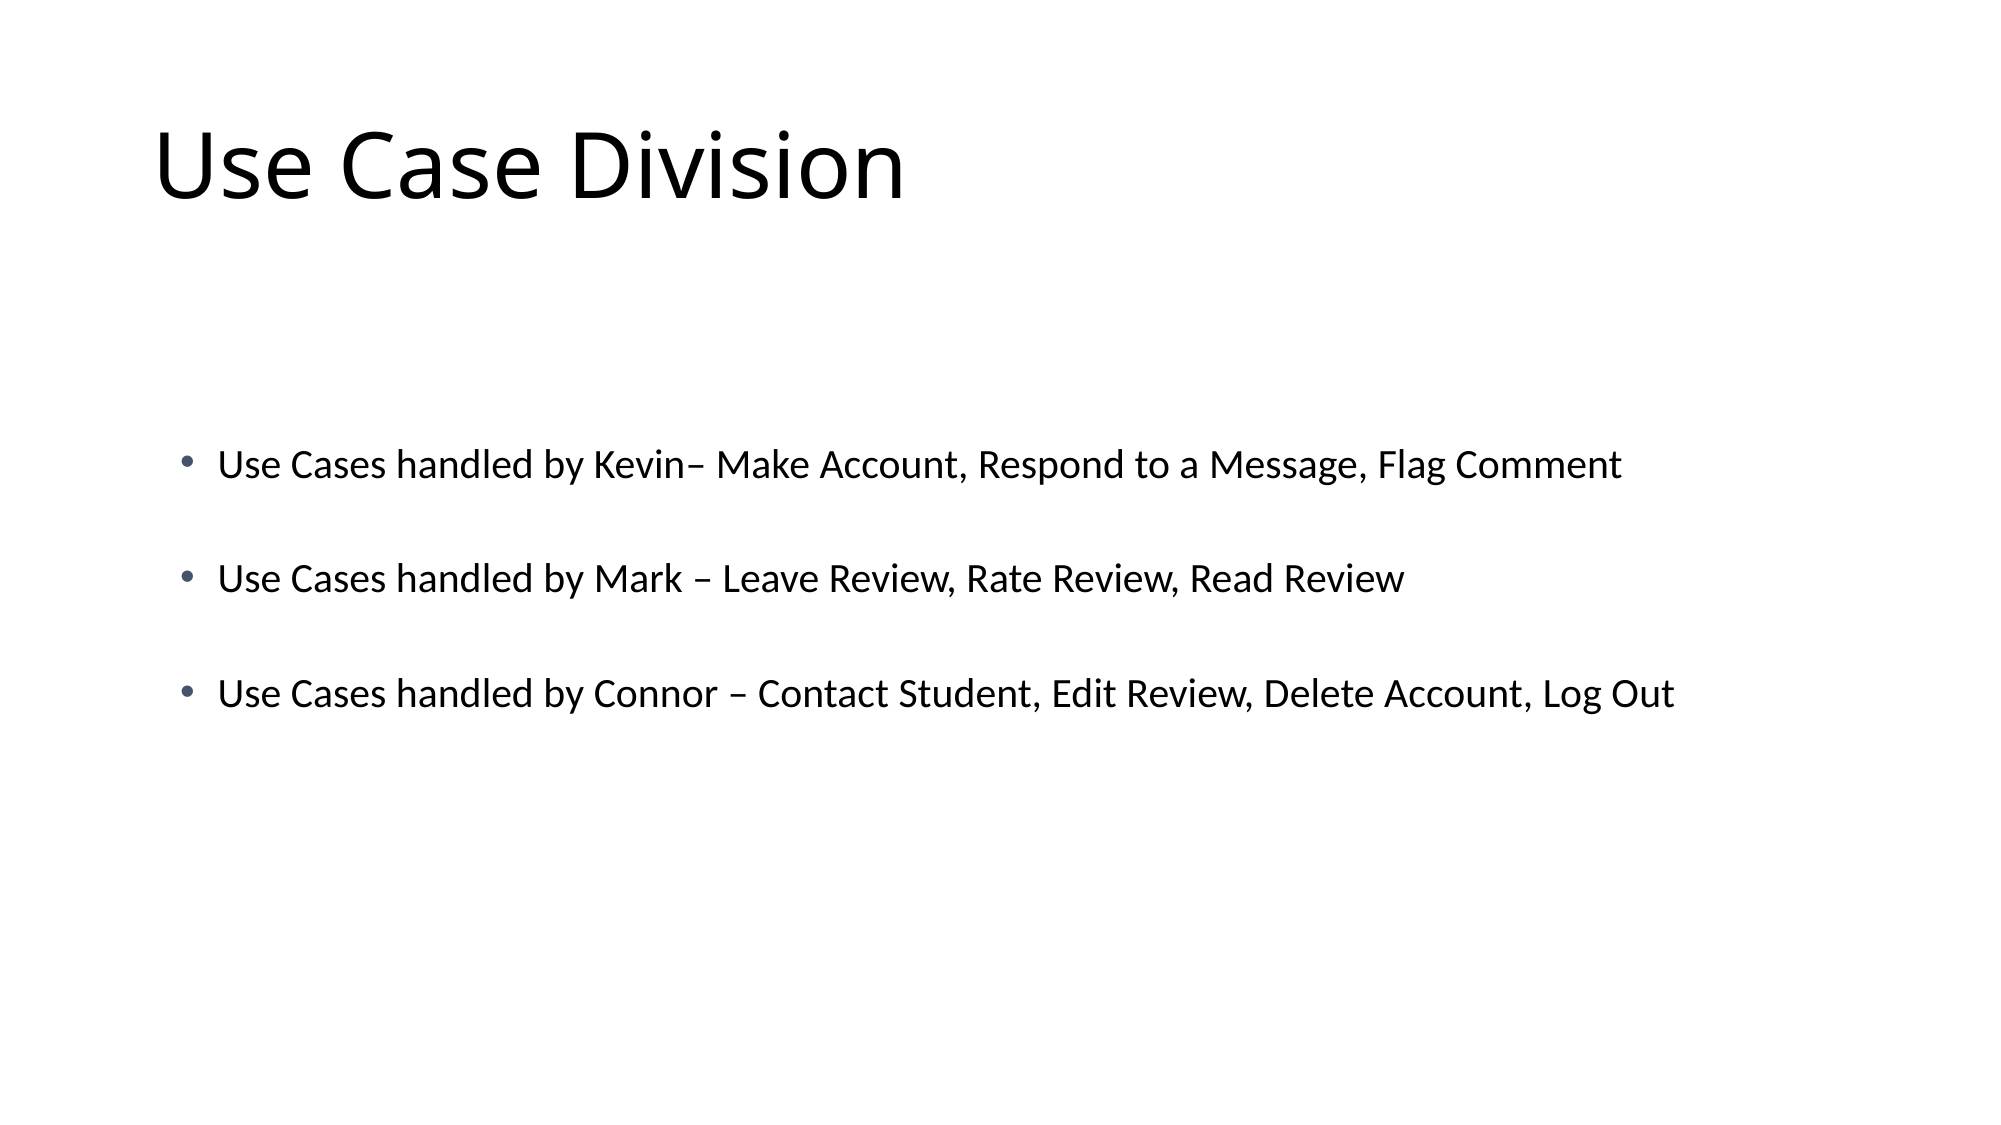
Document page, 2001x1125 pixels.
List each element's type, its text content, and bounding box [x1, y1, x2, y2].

text_box Use Cases handled by Kevin– Make Account, Respond to a Message, Flag Comment Use Cases handled by Mark – Leave Review, Rate Review, Read Review Use Cases handled by Connor – Contact Student, Edit Review, Delete Account, Log Out [165, 378, 1835, 950]
title Use Case Division [137, 59, 1863, 278]
